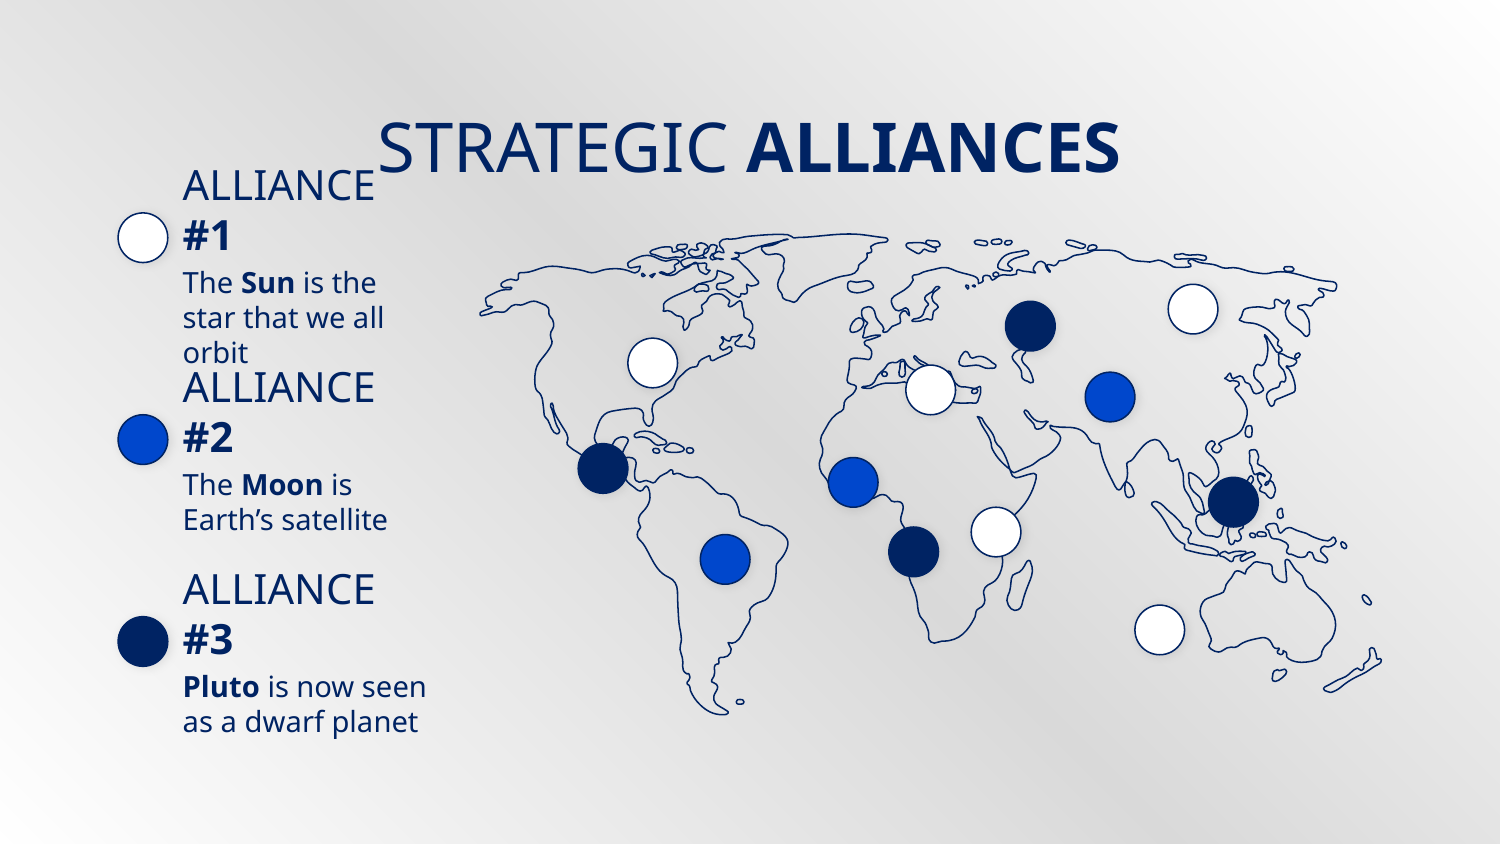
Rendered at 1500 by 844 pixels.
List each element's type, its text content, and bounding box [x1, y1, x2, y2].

text_box The Moon is Earth’s satellite [167, 451, 449, 554]
text_box ALLIANCE #2 [167, 403, 449, 451]
text_box ALLIANCE #1 [167, 201, 449, 249]
text_box [118, 414, 168, 465]
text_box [479, 233, 1383, 715]
text_box The Sun is the star that we all orbit [167, 249, 449, 352]
text_box [118, 616, 168, 667]
title STRATEGIC ALLIANCES [118, 88, 1382, 192]
text_box ALLIANCE #3 [167, 605, 449, 652]
text_box [118, 212, 168, 263]
text_box Pluto is now seen as a dwarf planet [167, 652, 449, 756]
